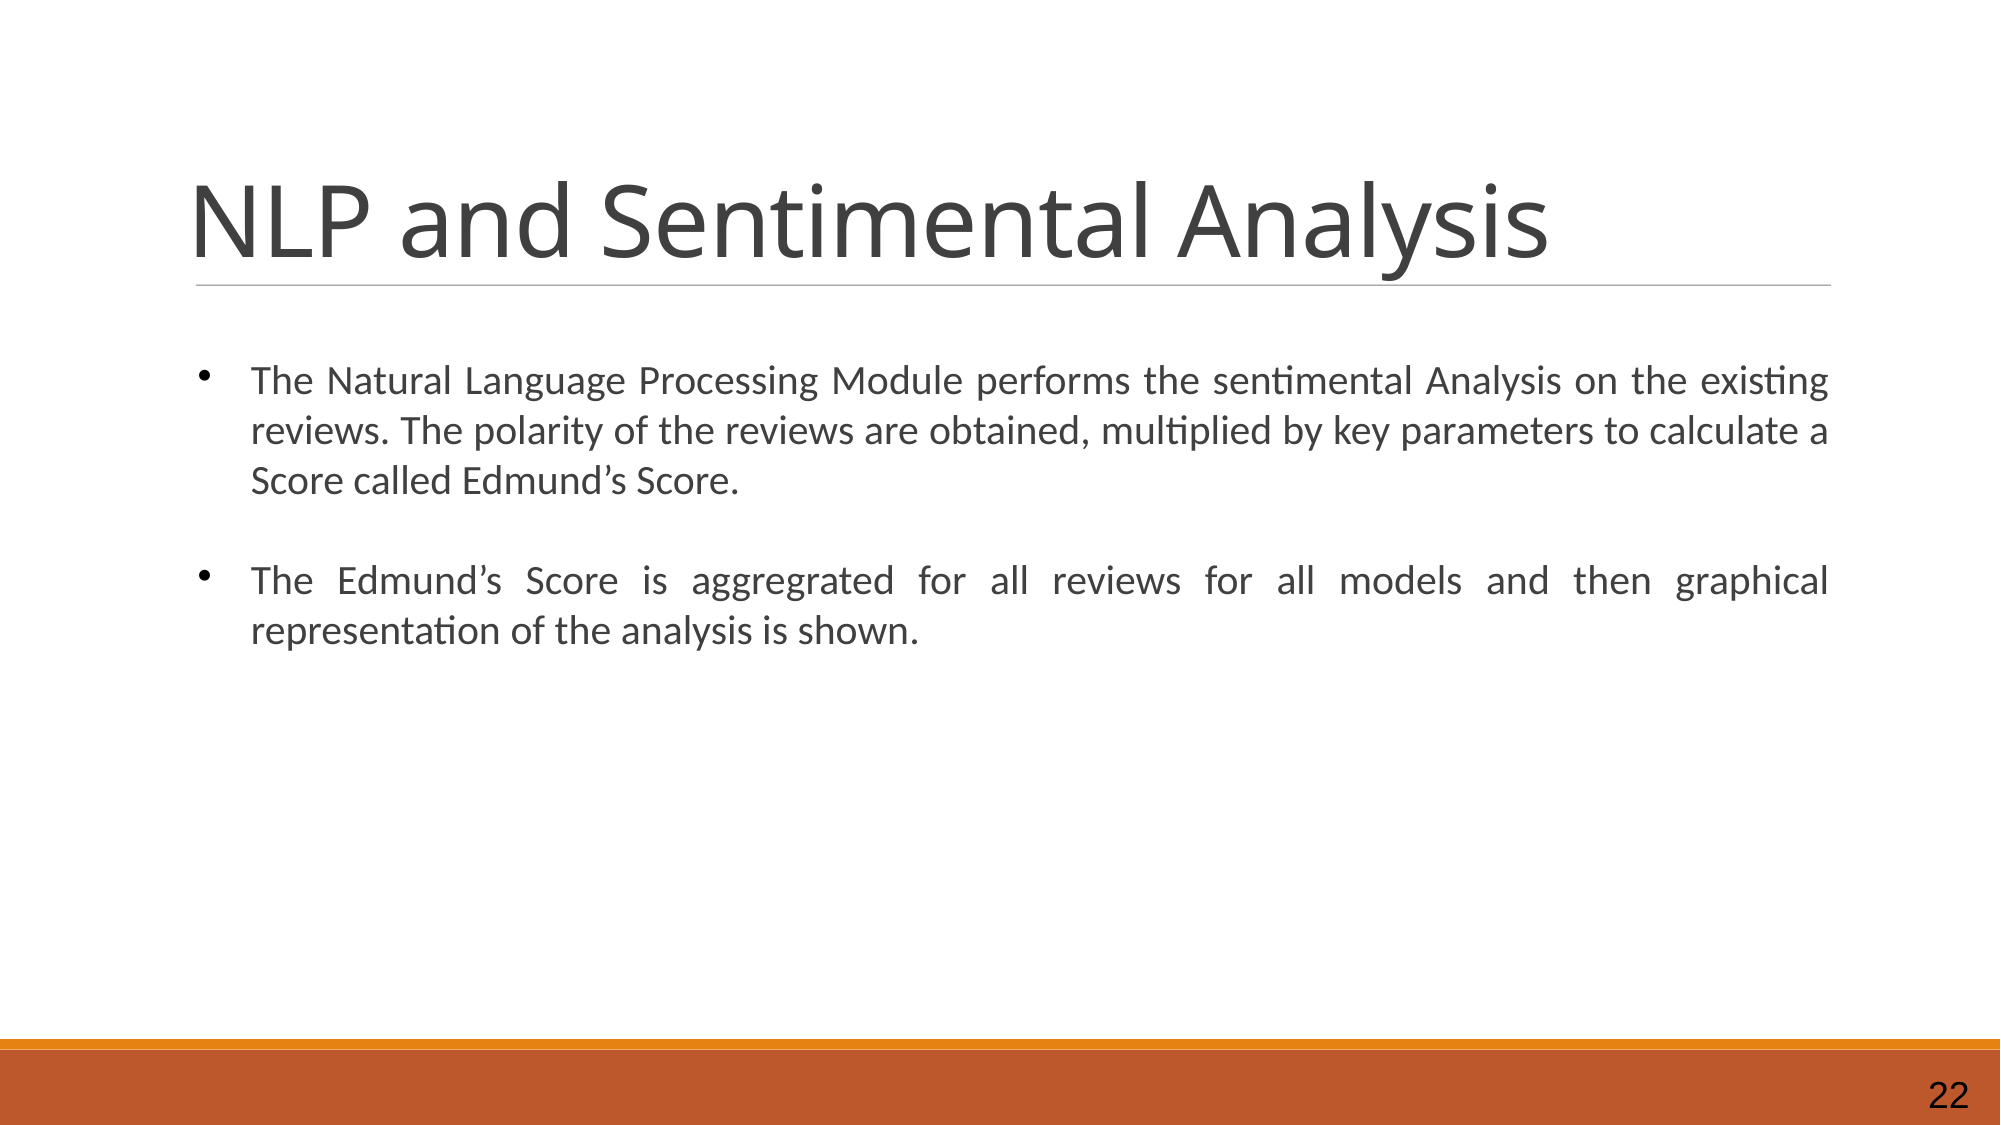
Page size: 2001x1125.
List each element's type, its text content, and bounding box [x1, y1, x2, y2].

text_box The Natural Language Processing Module performs the sentimental Analysis on the existing reviews. The polarity of the reviews are obtained, multiplied by key parameters to calculate a Score called Edmund’s Score. The Edmund’s Score is aggregrated for all reviews for all models and then graphical representation of the analysis is shown. [180, 302, 1830, 963]
text_box 22 [1913, 1063, 2000, 1125]
text_box NLP and Sentimental Analysis [180, 47, 1830, 285]
